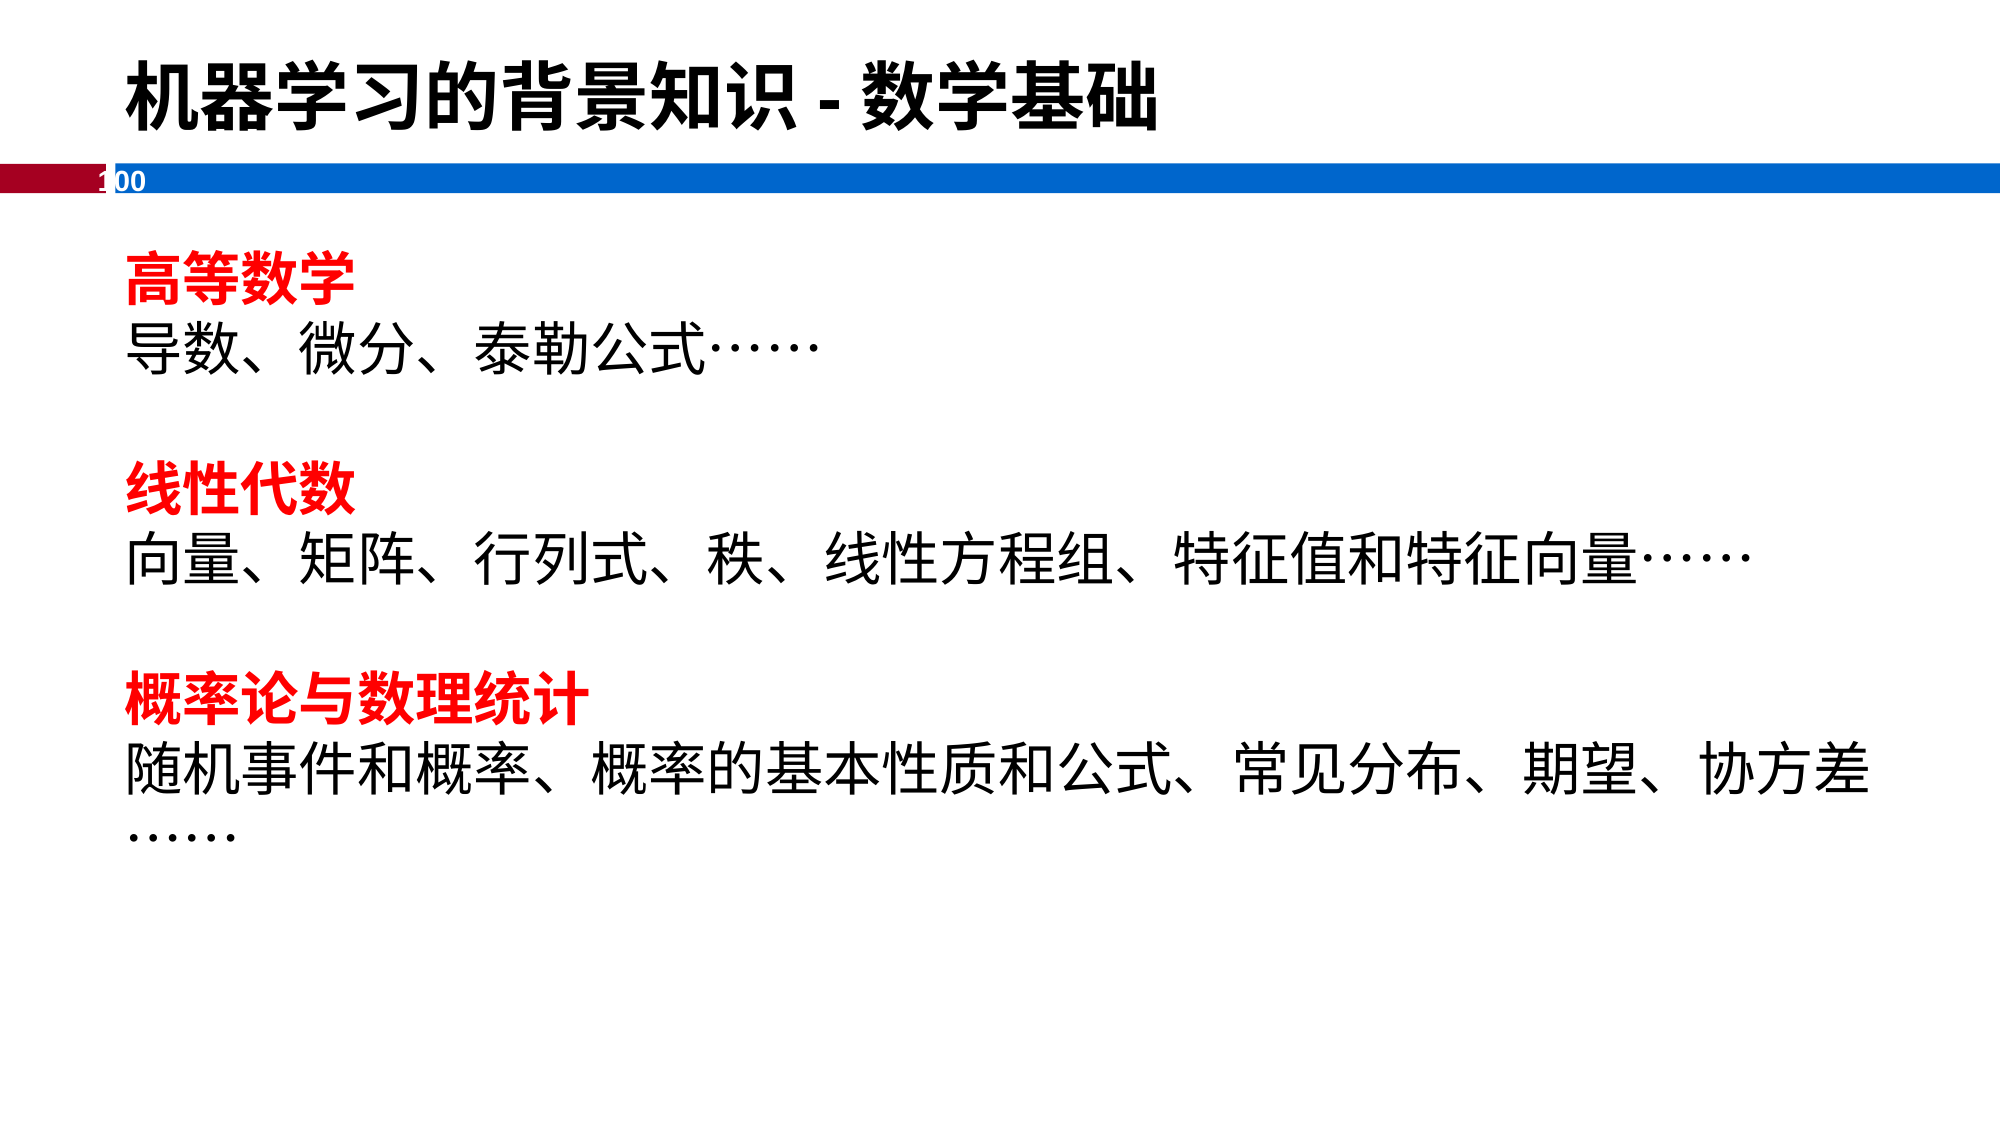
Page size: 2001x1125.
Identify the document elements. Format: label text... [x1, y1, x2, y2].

title 机器学习的背景知识-数学基础 [109, 38, 2000, 150]
text_box 高等数学 导数、微分、泰勒公式…… 线性代数 向量、矩阵、行列式、秩、线性方程组、特征值和特征向量…… 概率论与数理统计 随机事件和概率、概率的基本性质和公式、常见分布、期望、协方差…… [109, 174, 1895, 1060]
